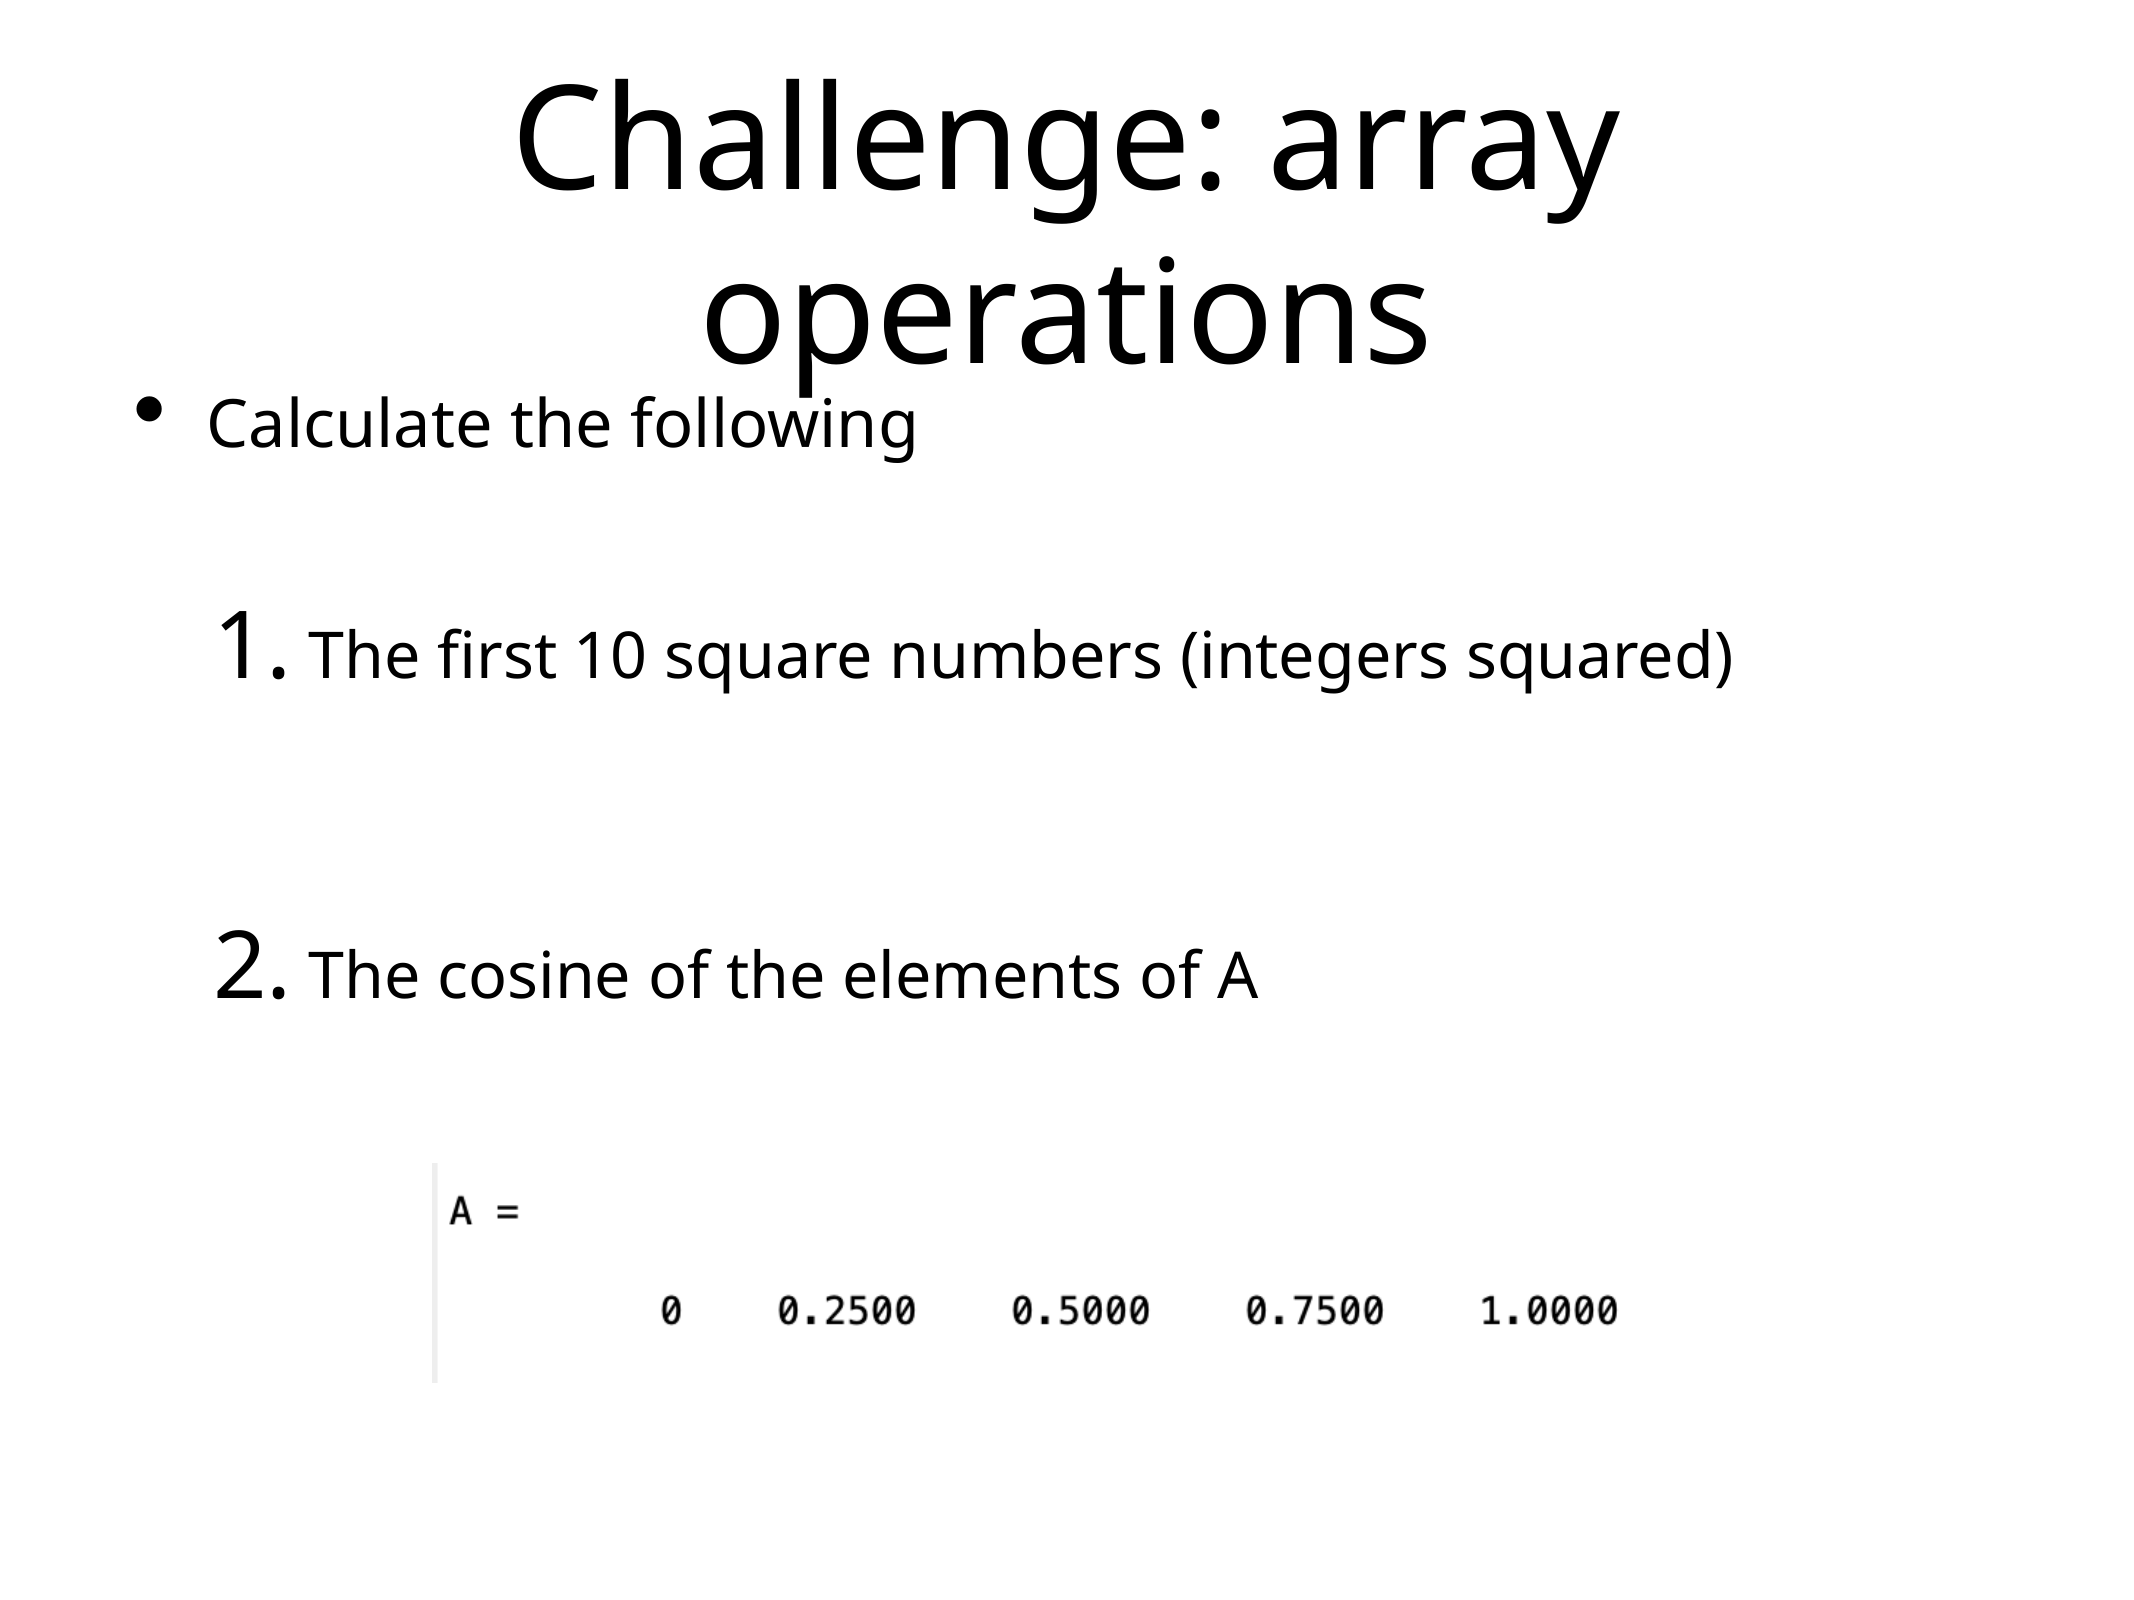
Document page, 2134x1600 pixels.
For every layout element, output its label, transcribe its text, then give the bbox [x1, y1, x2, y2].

text_box Calculate the following [125, 339, 2008, 503]
picture [431, 1163, 1652, 1384]
title Challenge: array operations [155, 41, 1978, 339]
list The first 10 square numbers (integers squared) The cosine of the elements of A [204, 530, 1929, 1254]
